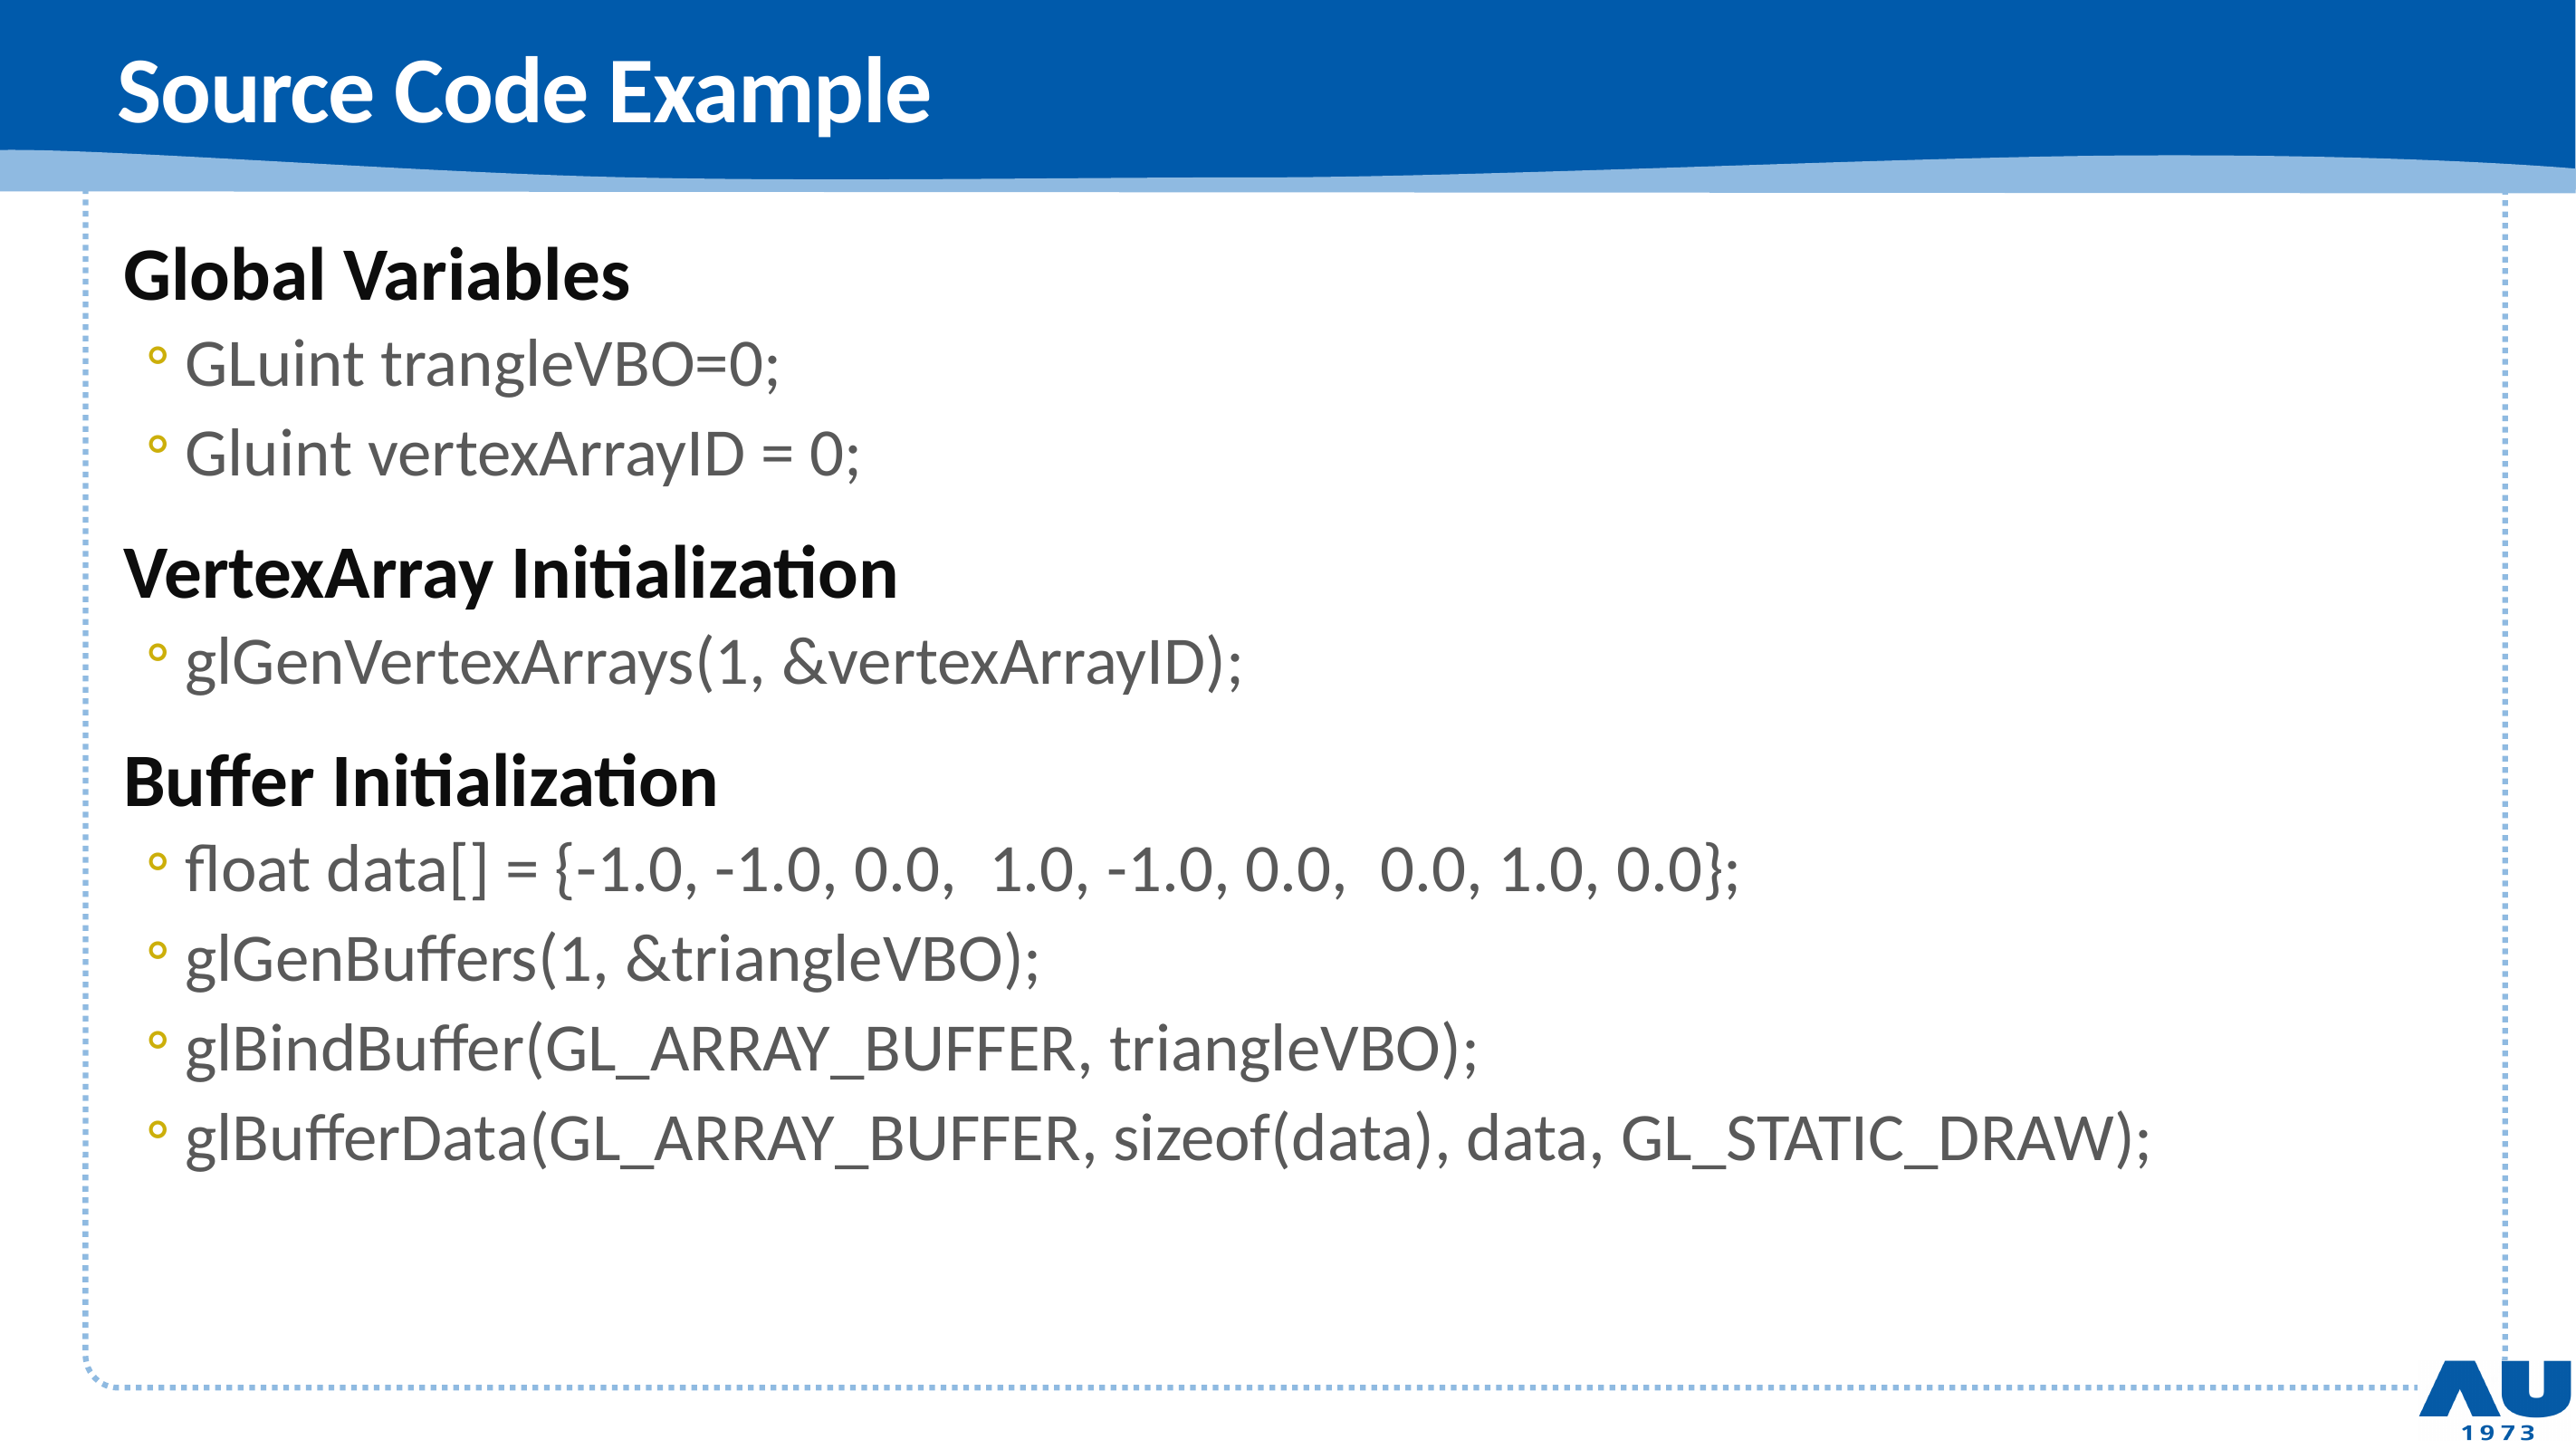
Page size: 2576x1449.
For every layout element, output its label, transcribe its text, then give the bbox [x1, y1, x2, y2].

list Global Variables GLuint trangleVBO=0; Gluint vertexArrayID = 0; VertexArray Initialization glGenVertexArrays(1, &vertexArrayID); Buffer Initialization float data[] = {-1.0, -1.0, 0.0, 1.0, -1.0, 0.0, 0.0, 1.0, 0.0}; glGenBuffers(1, &triangleVBO); glBindBuffer(GL_ARRAY_BUFFER, triangleVBO); glBufferData(GL_ARRAY_BUFFER, sizeof(data), data, GL_STATIC_DRAW); [103, 228, 2486, 1388]
title Source Code Example [103, 18, 2486, 169]
picture [2418, 1360, 2571, 1441]
